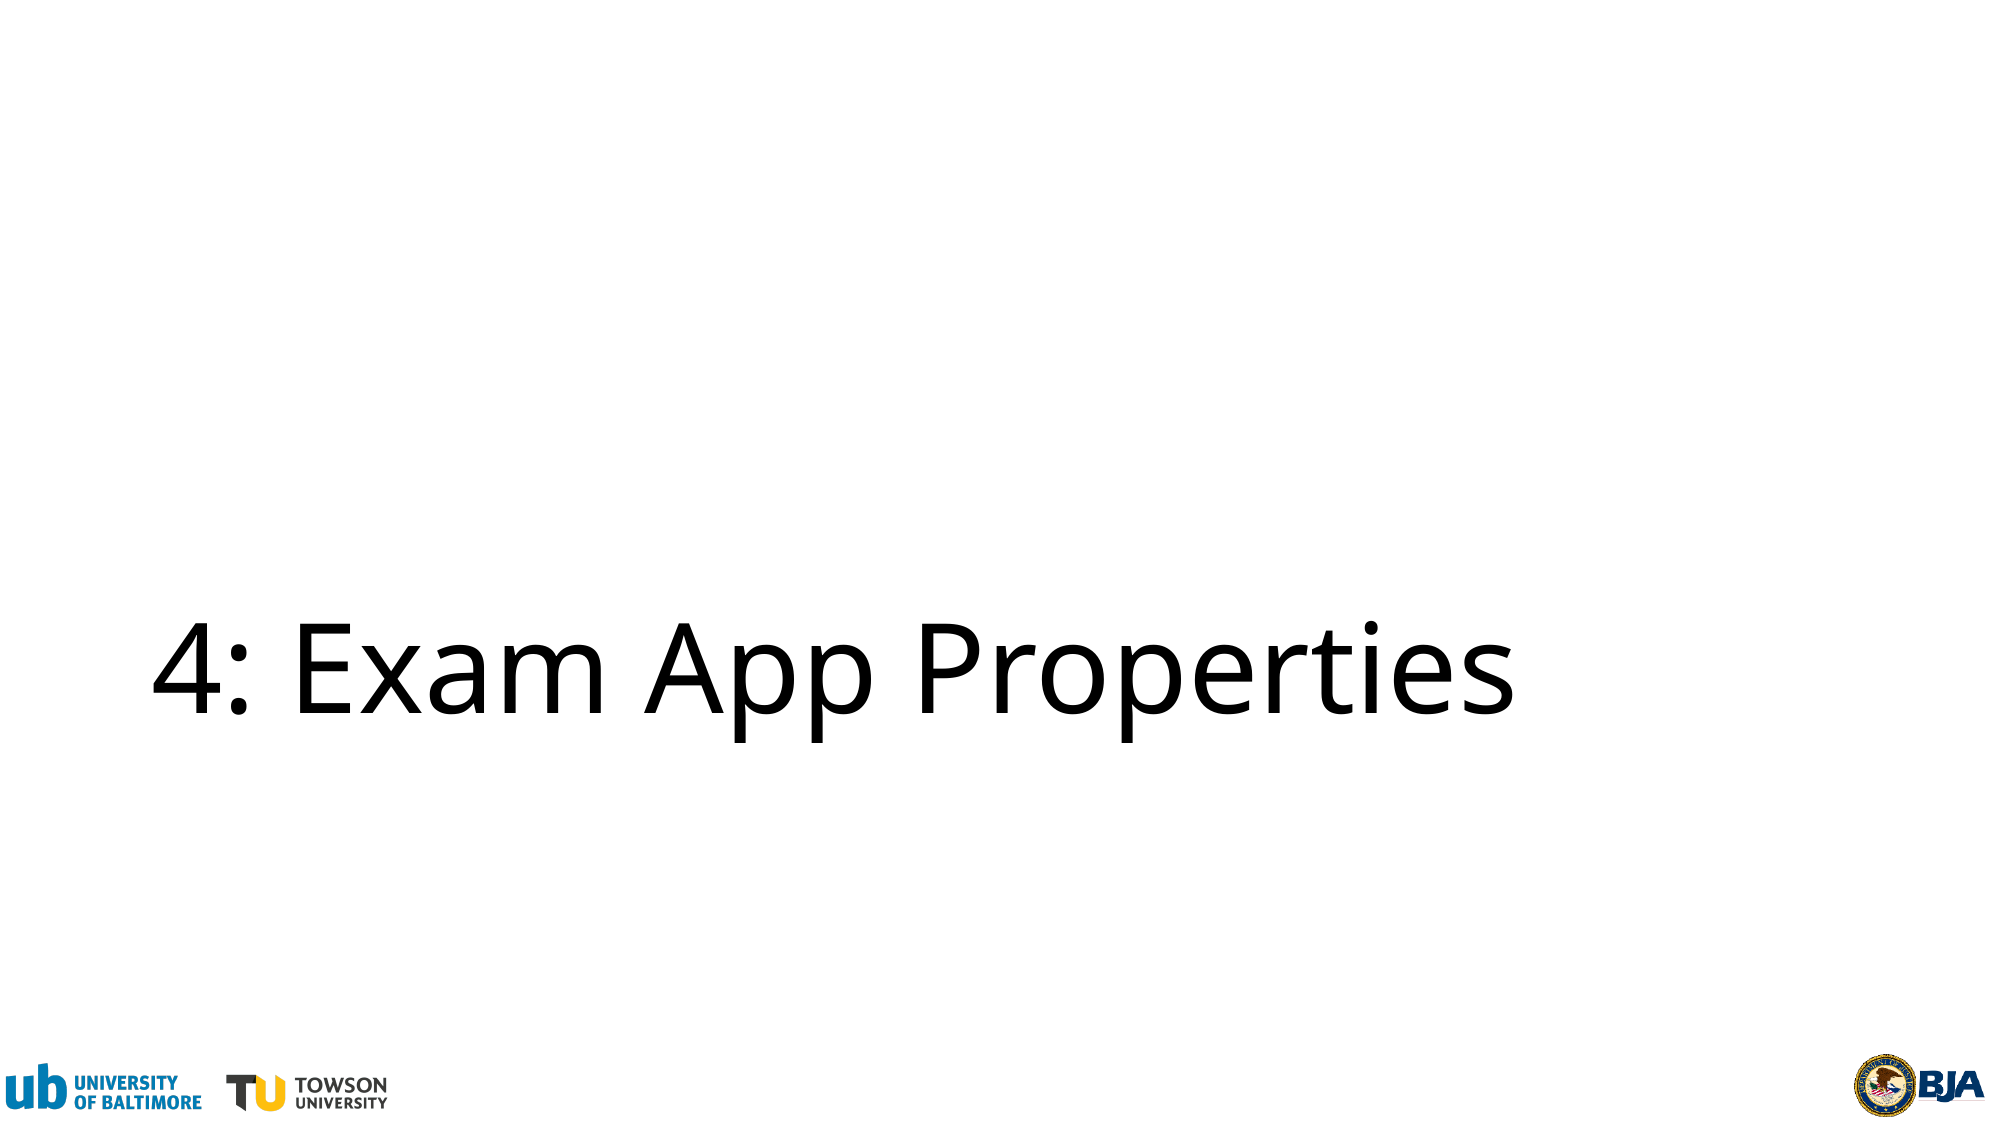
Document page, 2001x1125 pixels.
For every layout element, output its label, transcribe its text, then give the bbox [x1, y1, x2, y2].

picture [0, 1031, 407, 1125]
title 4: Exam App Properties [136, 280, 1862, 749]
picture [1854, 1054, 1986, 1117]
